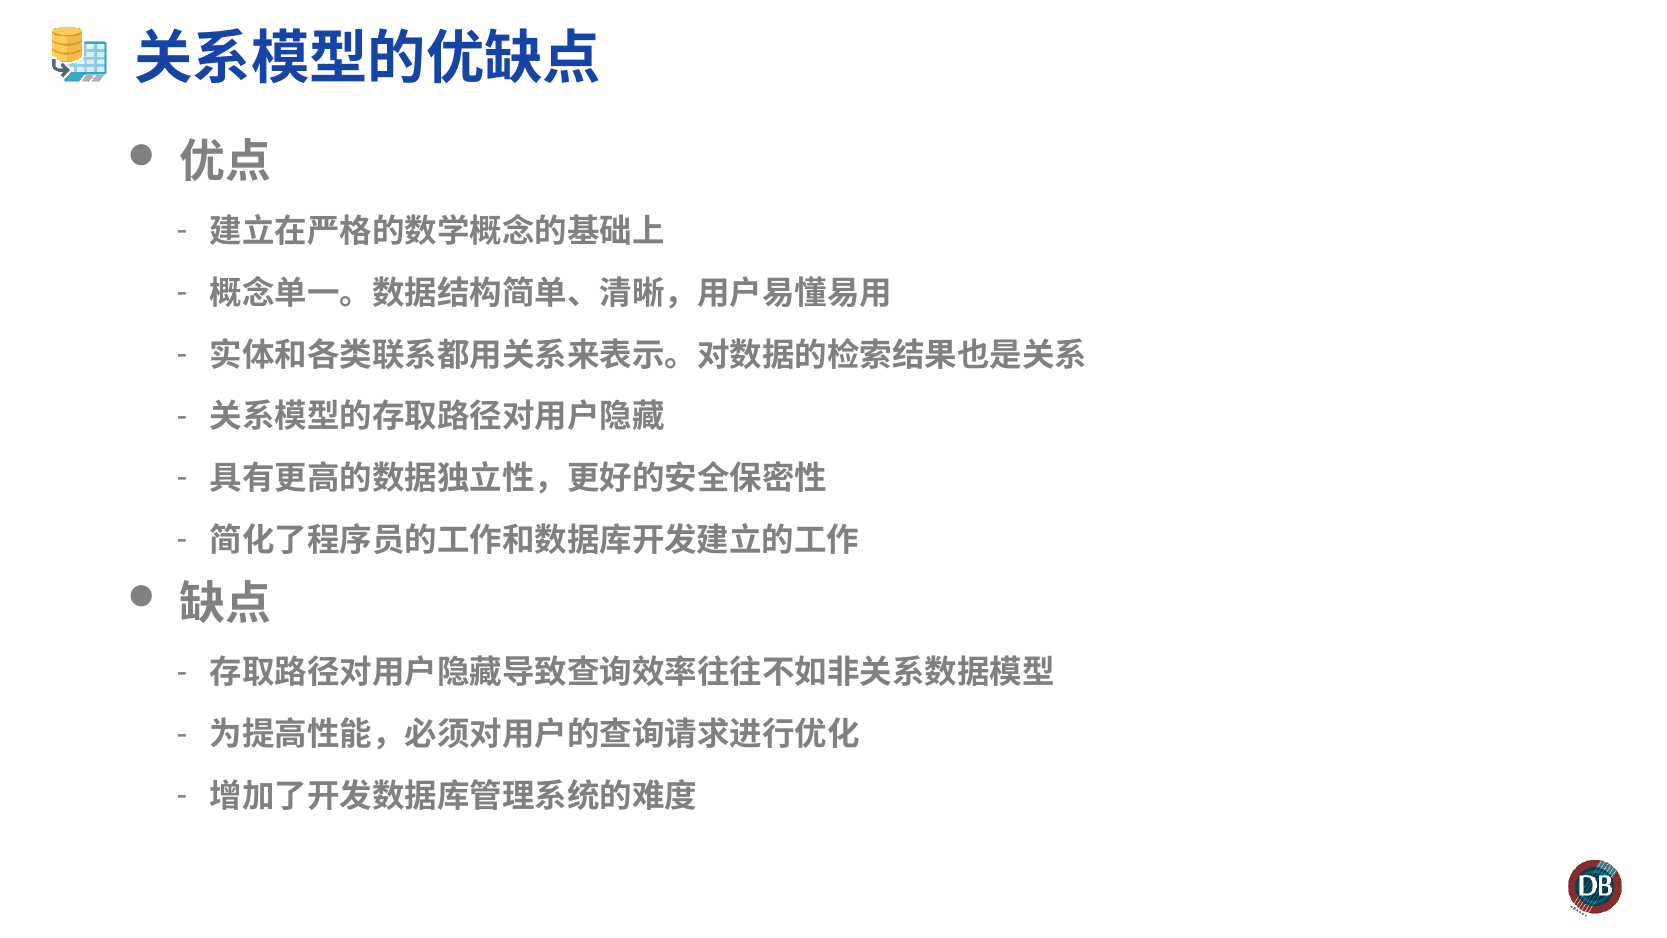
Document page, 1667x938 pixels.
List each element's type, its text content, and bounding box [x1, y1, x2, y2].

list 优点 建立在严格的数学概念的基础上 概念单一。数据结构简单、清晰，用户易懂易用 实体和各类联系都用关系来表示。对数据的检索结果也是关系 关系模型的存取路径对用户隐藏 具有更高的数据独立性，更好的安全保密性 简化了程序员的工作和数据库开发建立的工作 缺点 存取路径对用户隐藏导致查询效率往往不如非关系数据模型 为提高性能，必须对用户的查询请求进行优化 增加了开发数据库管理系统的难度 [112, 126, 1617, 822]
picture [1564, 858, 1624, 918]
picture [49, 24, 109, 84]
title 关系模型的优缺点 [118, 0, 1617, 126]
